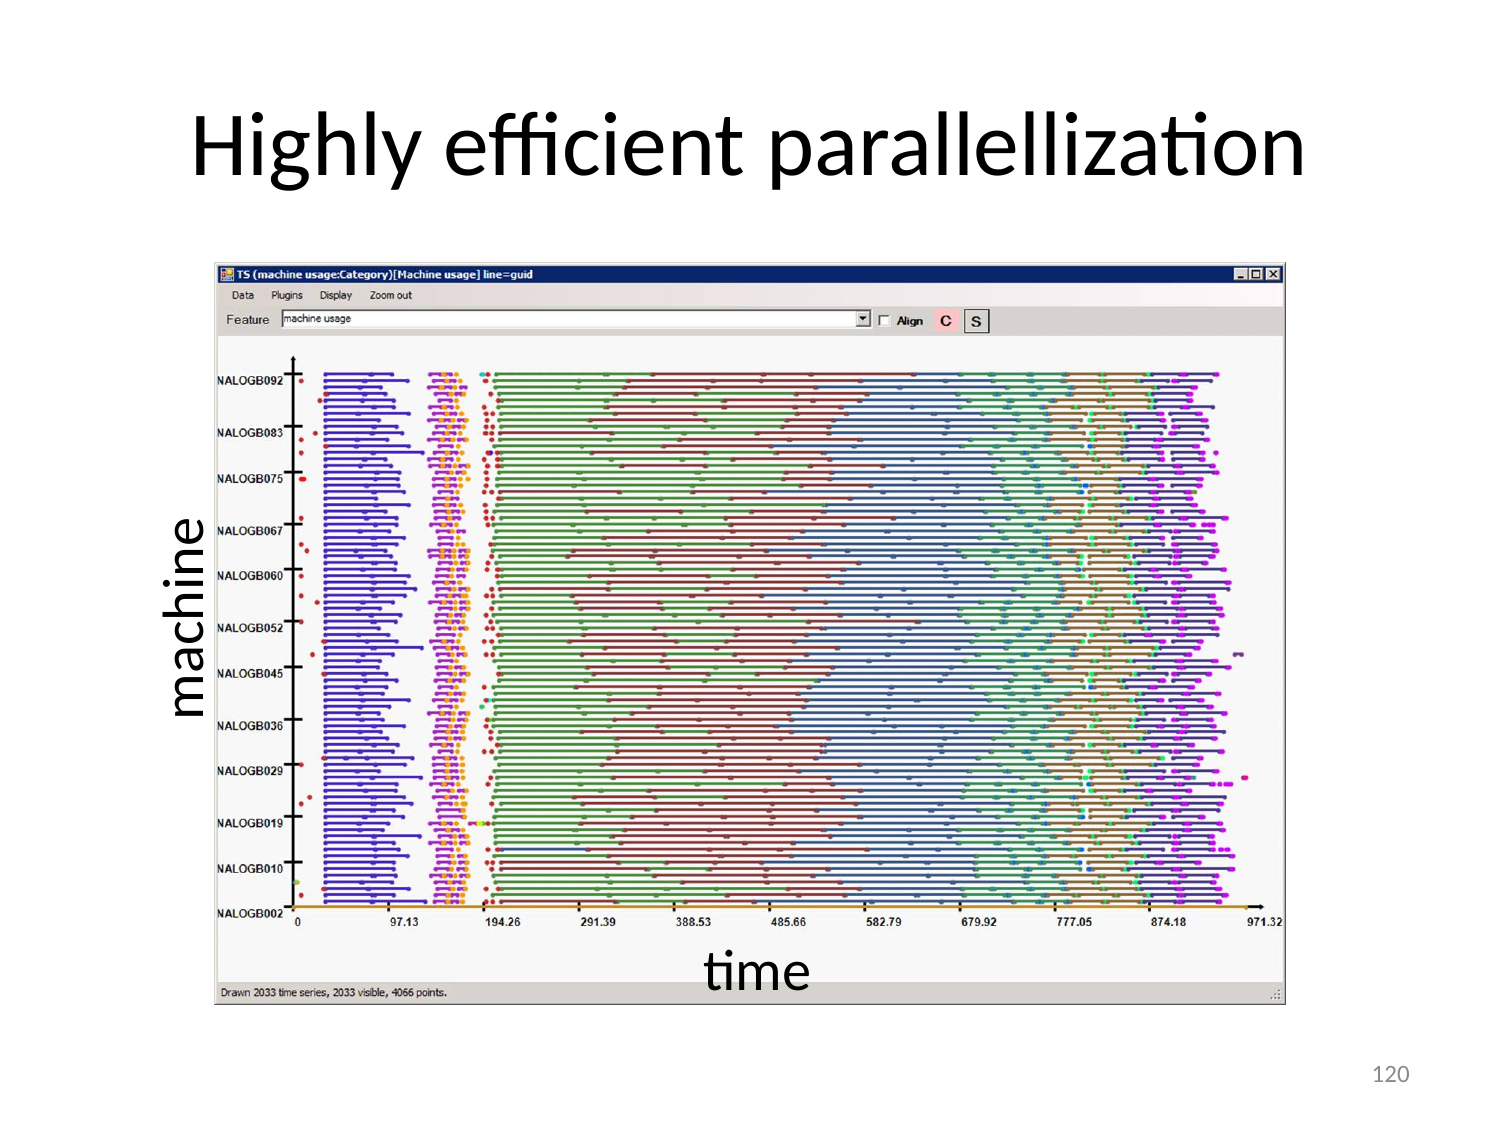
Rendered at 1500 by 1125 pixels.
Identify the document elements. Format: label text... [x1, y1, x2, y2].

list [214, 262, 1286, 1006]
text_box machine [137, 502, 209, 735]
slide_number 120 [1074, 1042, 1425, 1103]
title Highly efficient parallellization [75, 45, 1425, 233]
